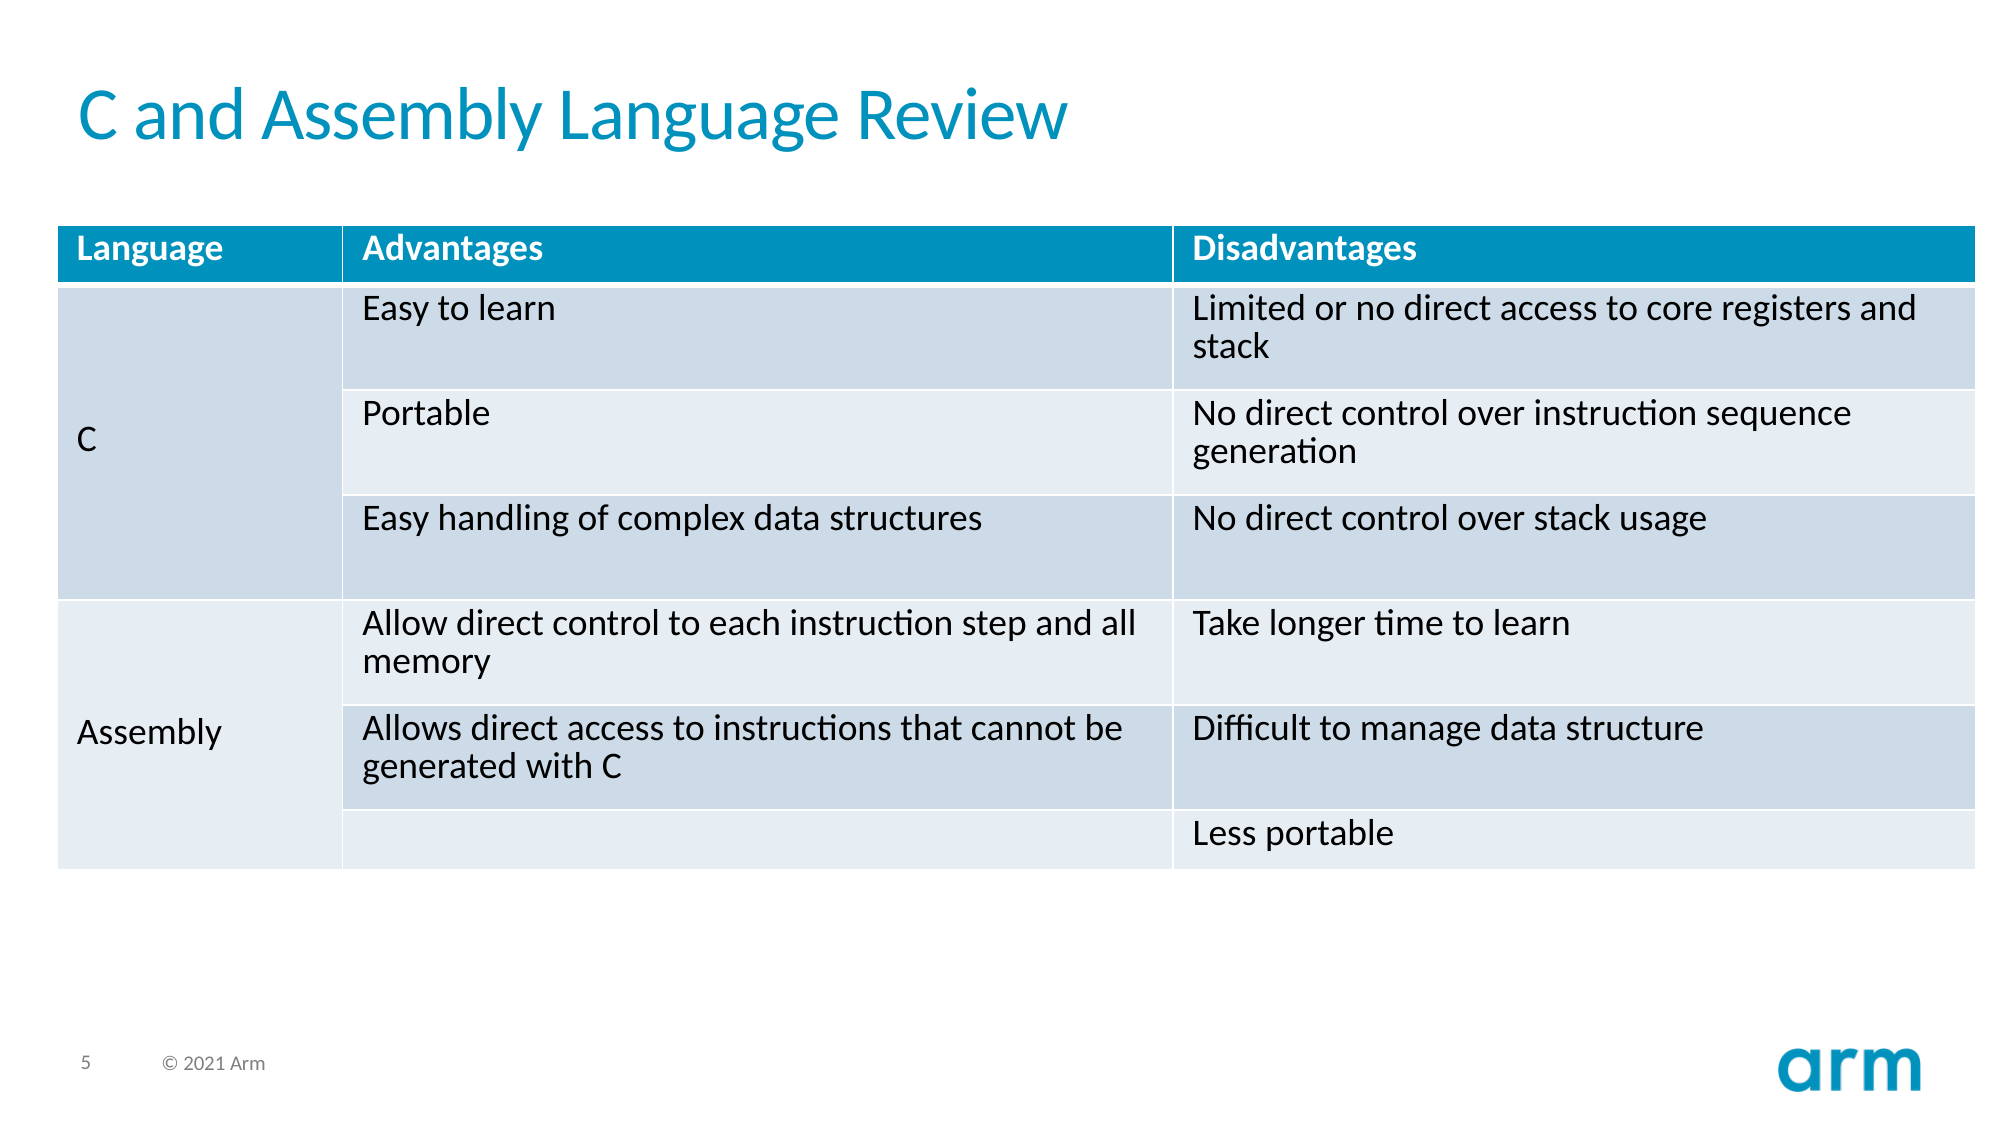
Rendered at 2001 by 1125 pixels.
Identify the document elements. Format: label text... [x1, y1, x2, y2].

table_cell Difficult to manage data structure [1174, 706, 1975, 809]
table_header Language [58, 226, 342, 282]
table_cell No direct control over stack usage [1174, 496, 1975, 599]
table_cell Take longer time to learn [1174, 601, 1975, 704]
table_cell [343, 811, 1172, 869]
table_cell C [58, 288, 342, 599]
table_header Advantages [343, 226, 1172, 282]
table_cell Limited or no direct access to core registers and stack [1174, 288, 1975, 389]
table_cell Allow direct control to each instruction step and all memory [343, 601, 1172, 704]
picture [1777, 1047, 1922, 1093]
table_cell Easy to learn [343, 288, 1172, 389]
title C and Assembly Language Review [78, 78, 1922, 186]
table_cell Assembly [58, 601, 342, 869]
table_header Disadvantages [1174, 226, 1975, 282]
table_cell Less portable [1174, 811, 1975, 869]
table_cell Portable [343, 391, 1172, 494]
table_cell Easy handling of complex data structures [343, 496, 1172, 599]
table_cell Allows direct access to instructions that cannot be generated with C [343, 706, 1172, 809]
table_cell No direct control over instruction sequence generation [1174, 391, 1975, 494]
